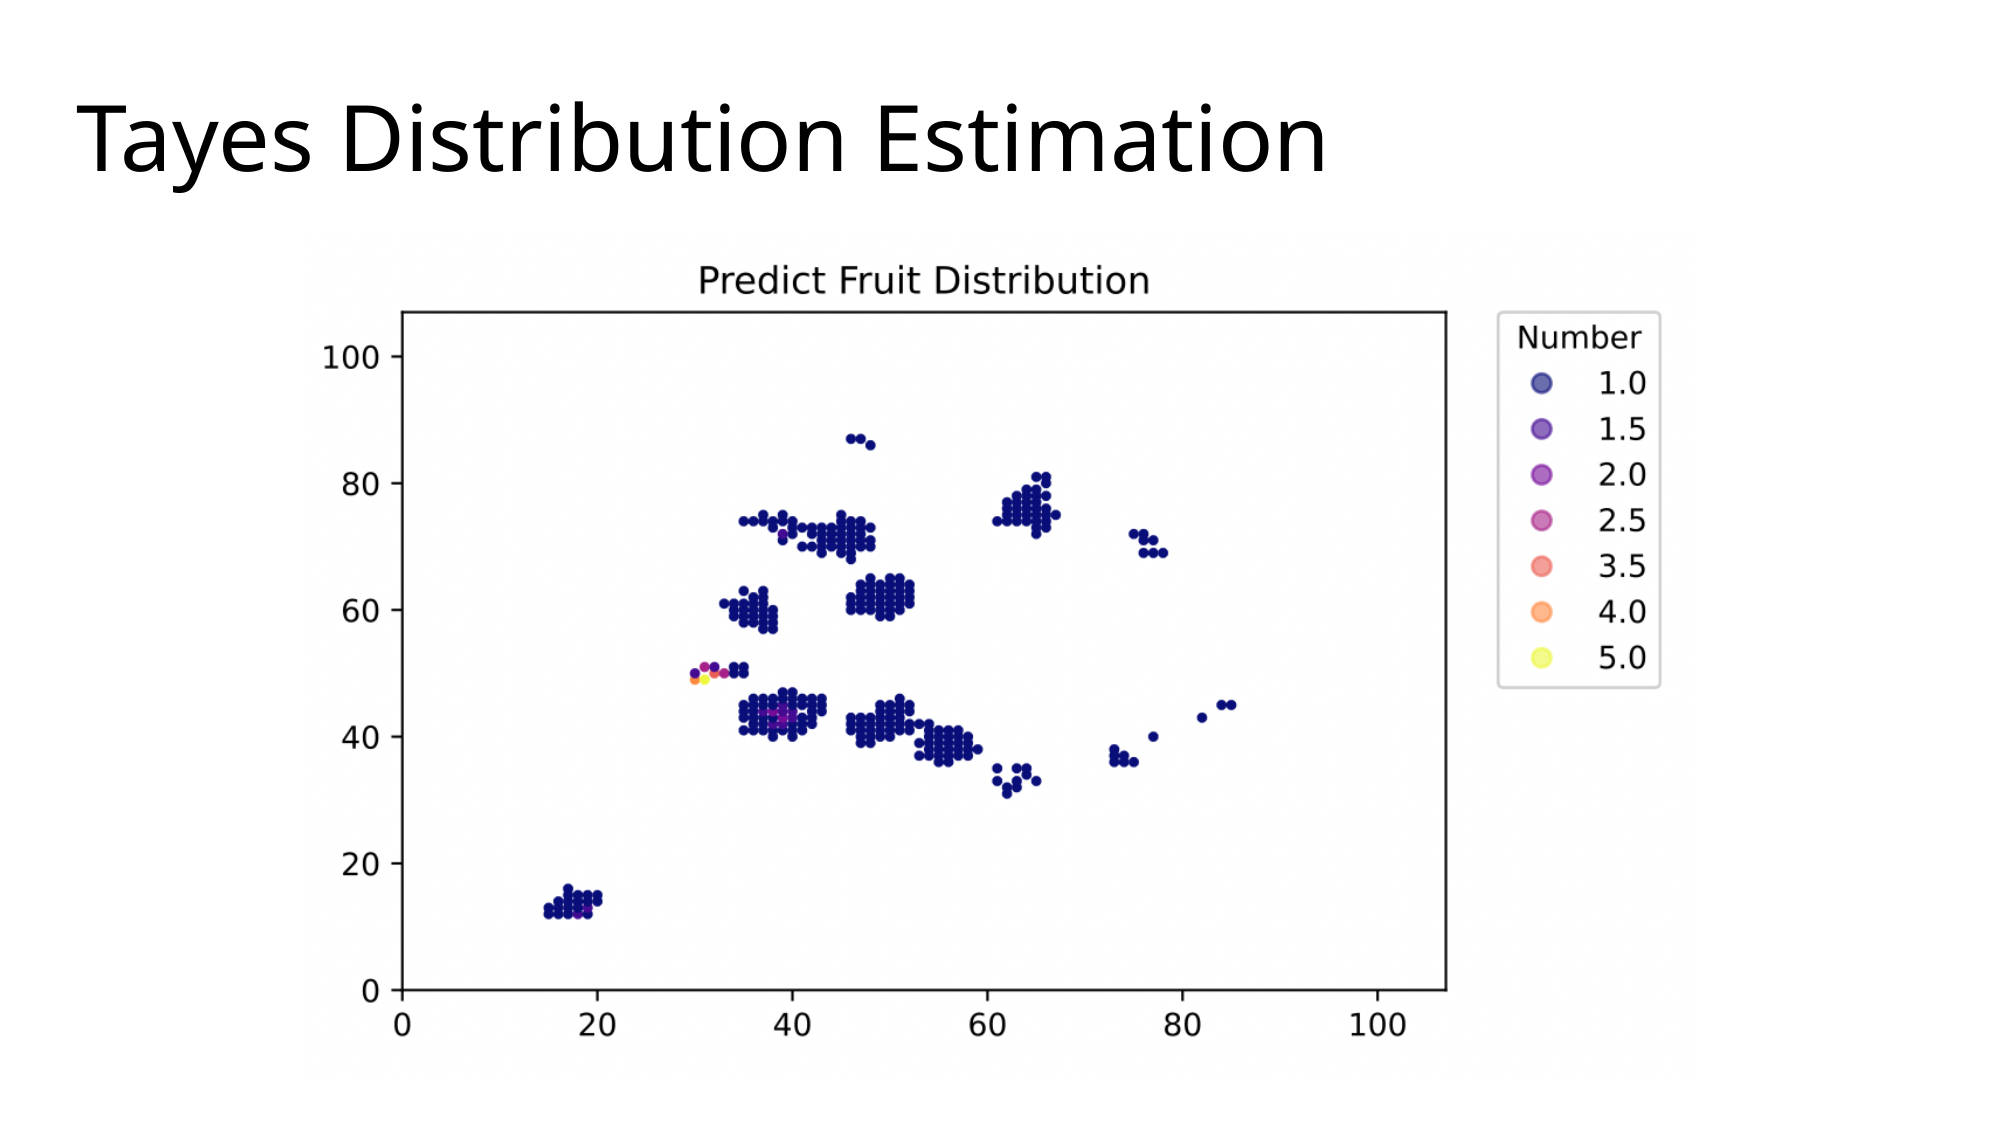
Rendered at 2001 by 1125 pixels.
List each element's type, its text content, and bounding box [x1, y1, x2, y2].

picture [301, 231, 1699, 1081]
text_box Tayes Distribution Estimation [61, 9, 1787, 227]
